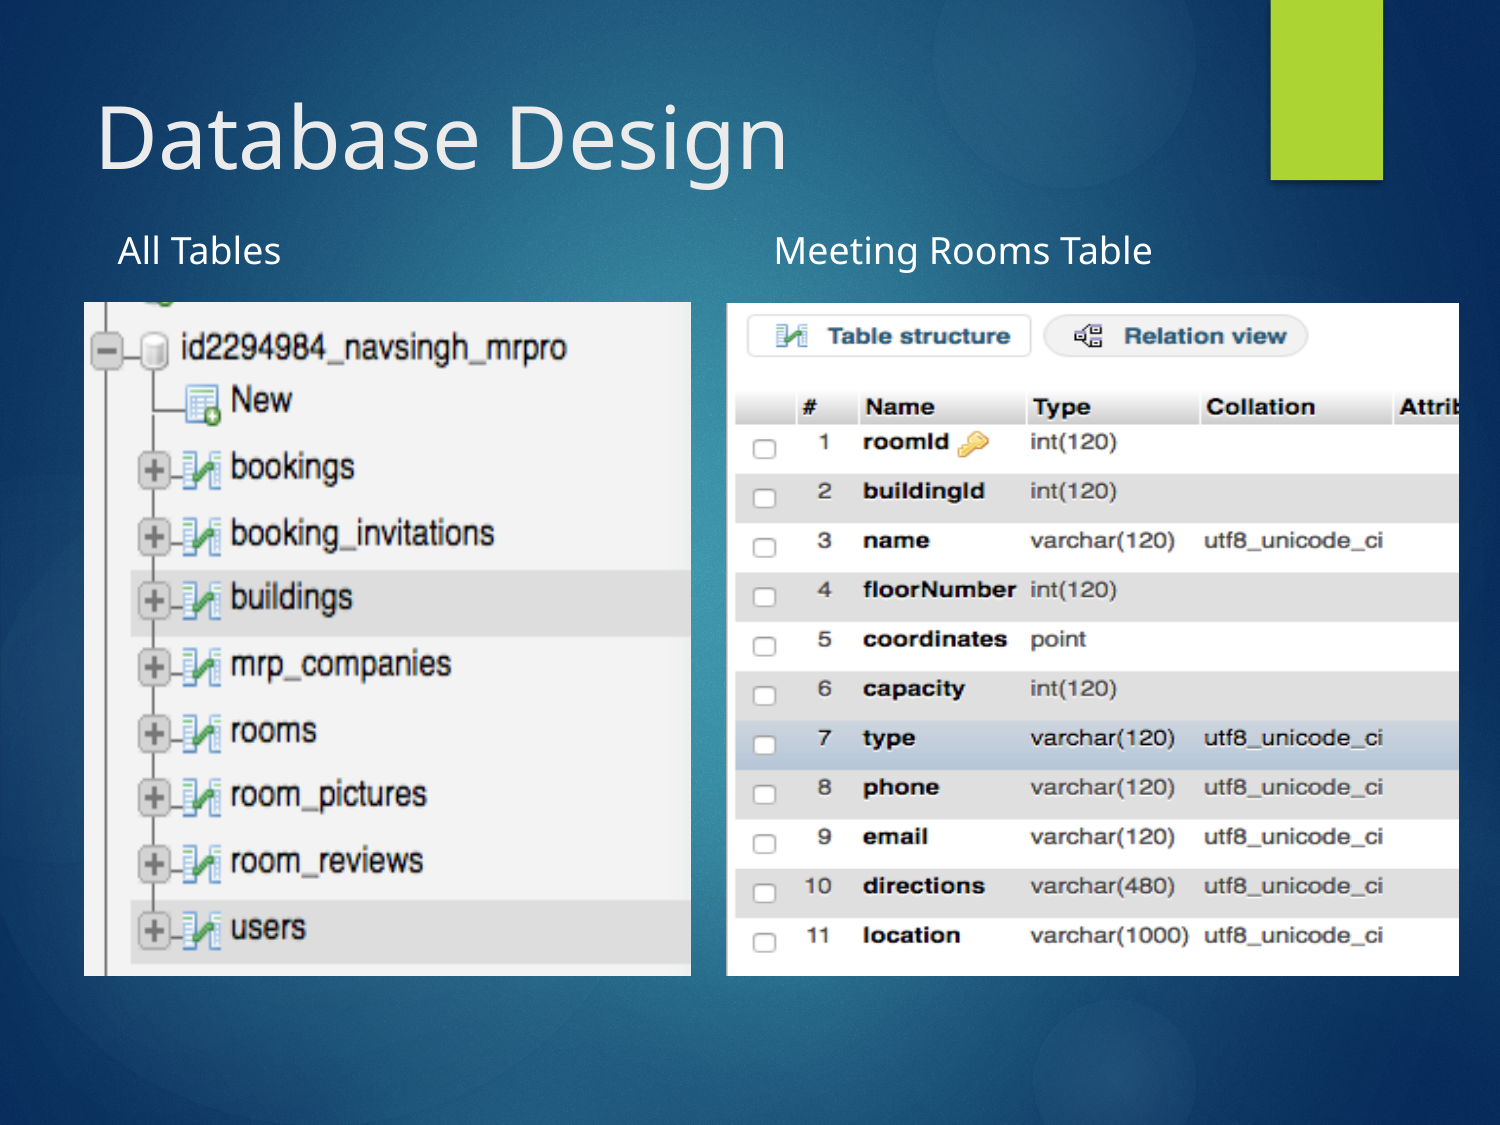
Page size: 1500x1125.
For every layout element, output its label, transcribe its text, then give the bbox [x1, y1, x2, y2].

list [84, 301, 692, 977]
picture [726, 303, 1459, 977]
text_box Meeting Rooms Table [758, 219, 1169, 280]
text_box All Tables [102, 219, 297, 280]
title Database Design [79, 74, 1237, 304]
